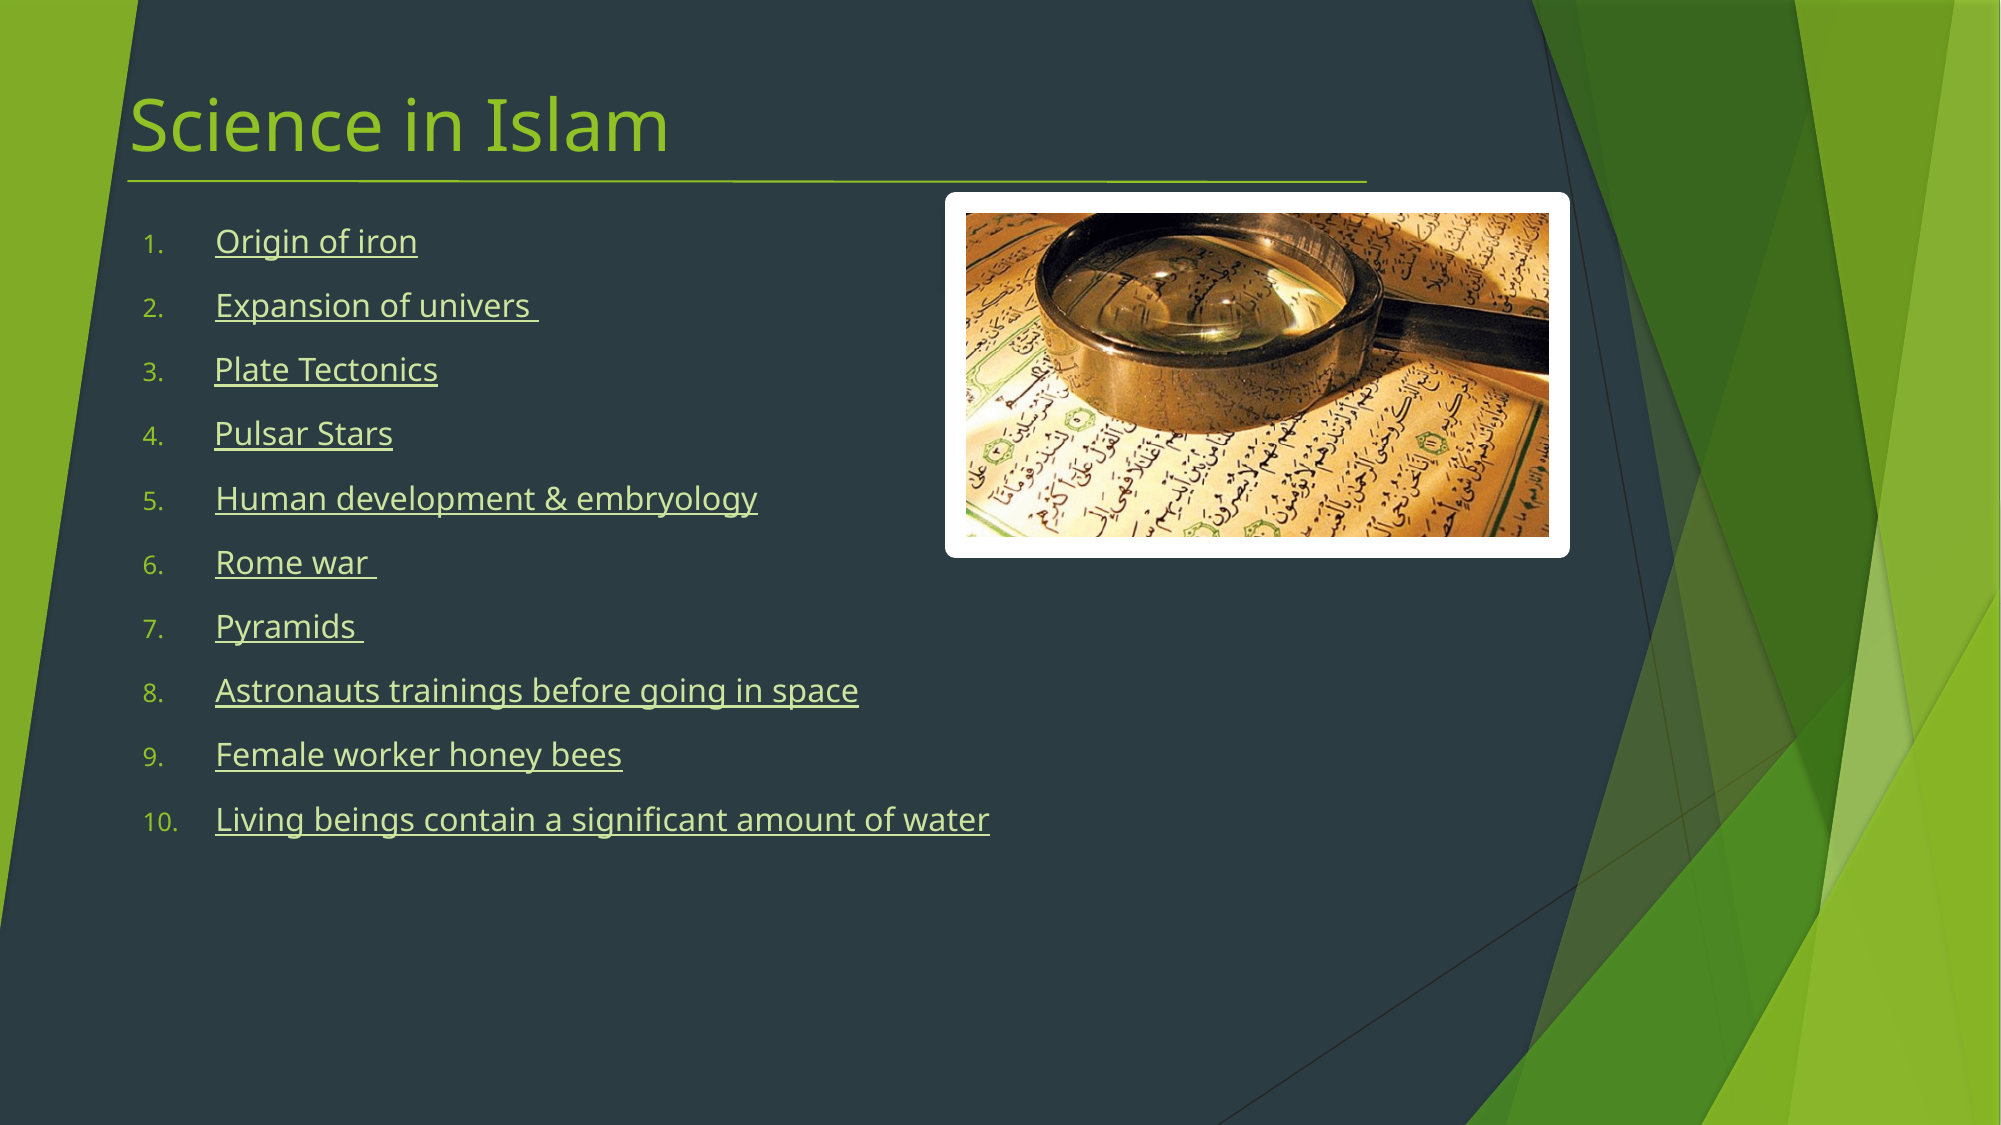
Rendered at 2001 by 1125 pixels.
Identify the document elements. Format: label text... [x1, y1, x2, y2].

title Science in Islam [114, 69, 753, 174]
picture [965, 212, 1550, 538]
subtitle Origin of iron Expansion of univers Plate Tectonics Pulsar Stars Human development & embryology Rome war Pyramids Astronauts trainings before going in space Female worker honey bees Living beings contain a significant amount of water [127, 213, 1630, 854]
